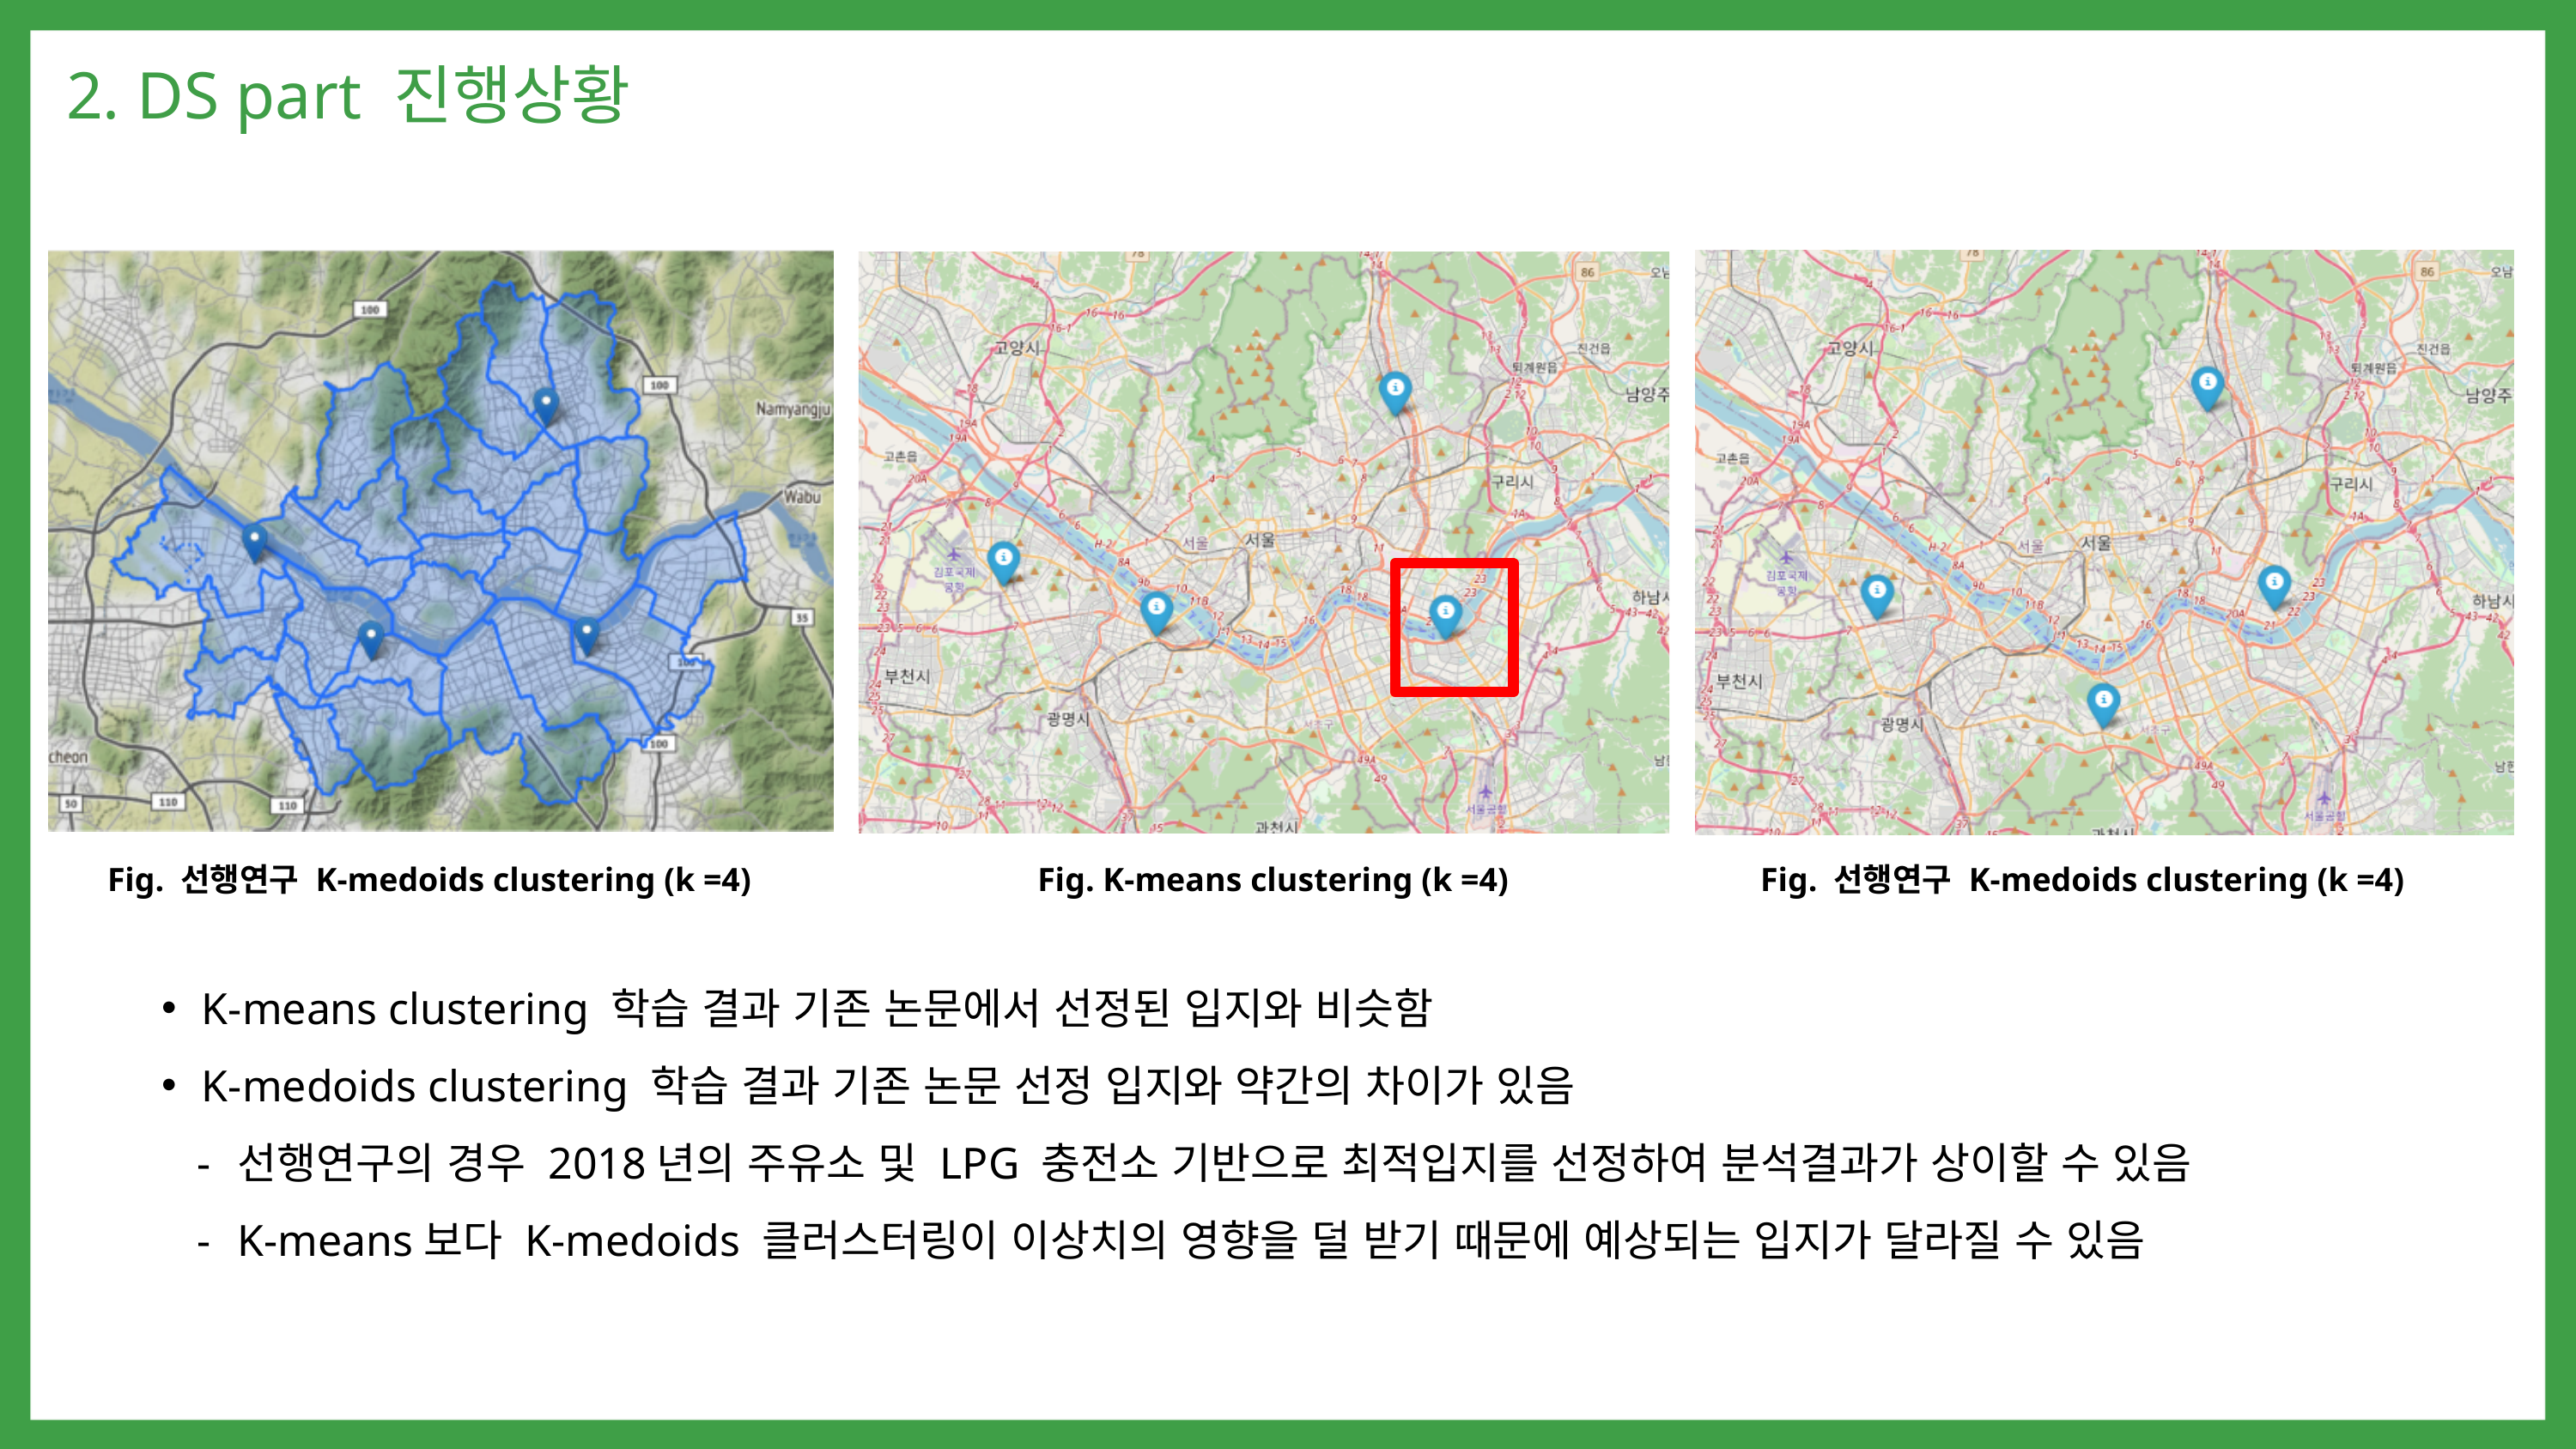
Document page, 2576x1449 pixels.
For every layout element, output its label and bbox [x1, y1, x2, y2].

picture [858, 252, 1670, 834]
text_box [0, 0, 2576, 1449]
picture [48, 250, 834, 832]
picture [1694, 250, 2514, 835]
